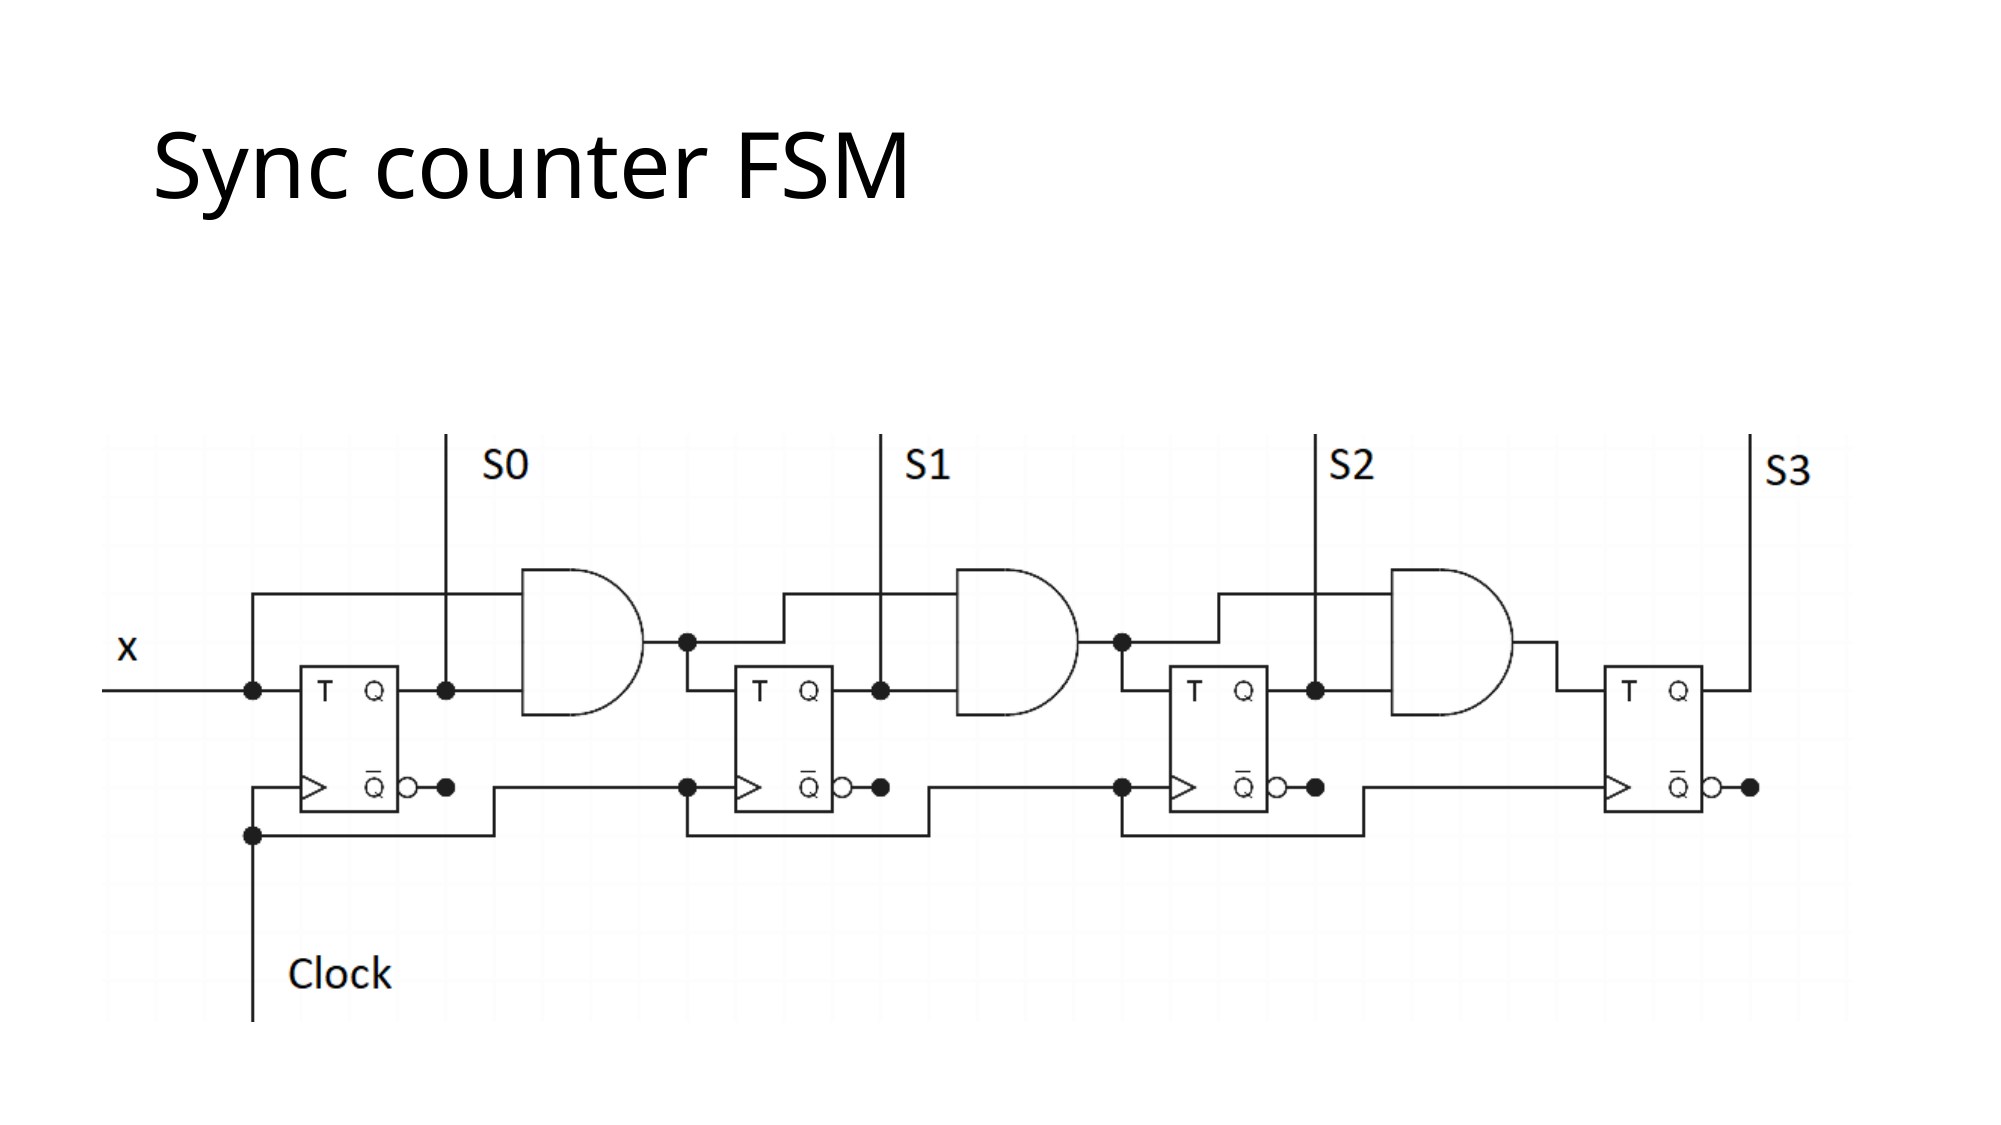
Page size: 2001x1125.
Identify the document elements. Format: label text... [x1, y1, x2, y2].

title Sync counter FSM [137, 59, 1863, 278]
picture [102, 434, 1853, 1022]
